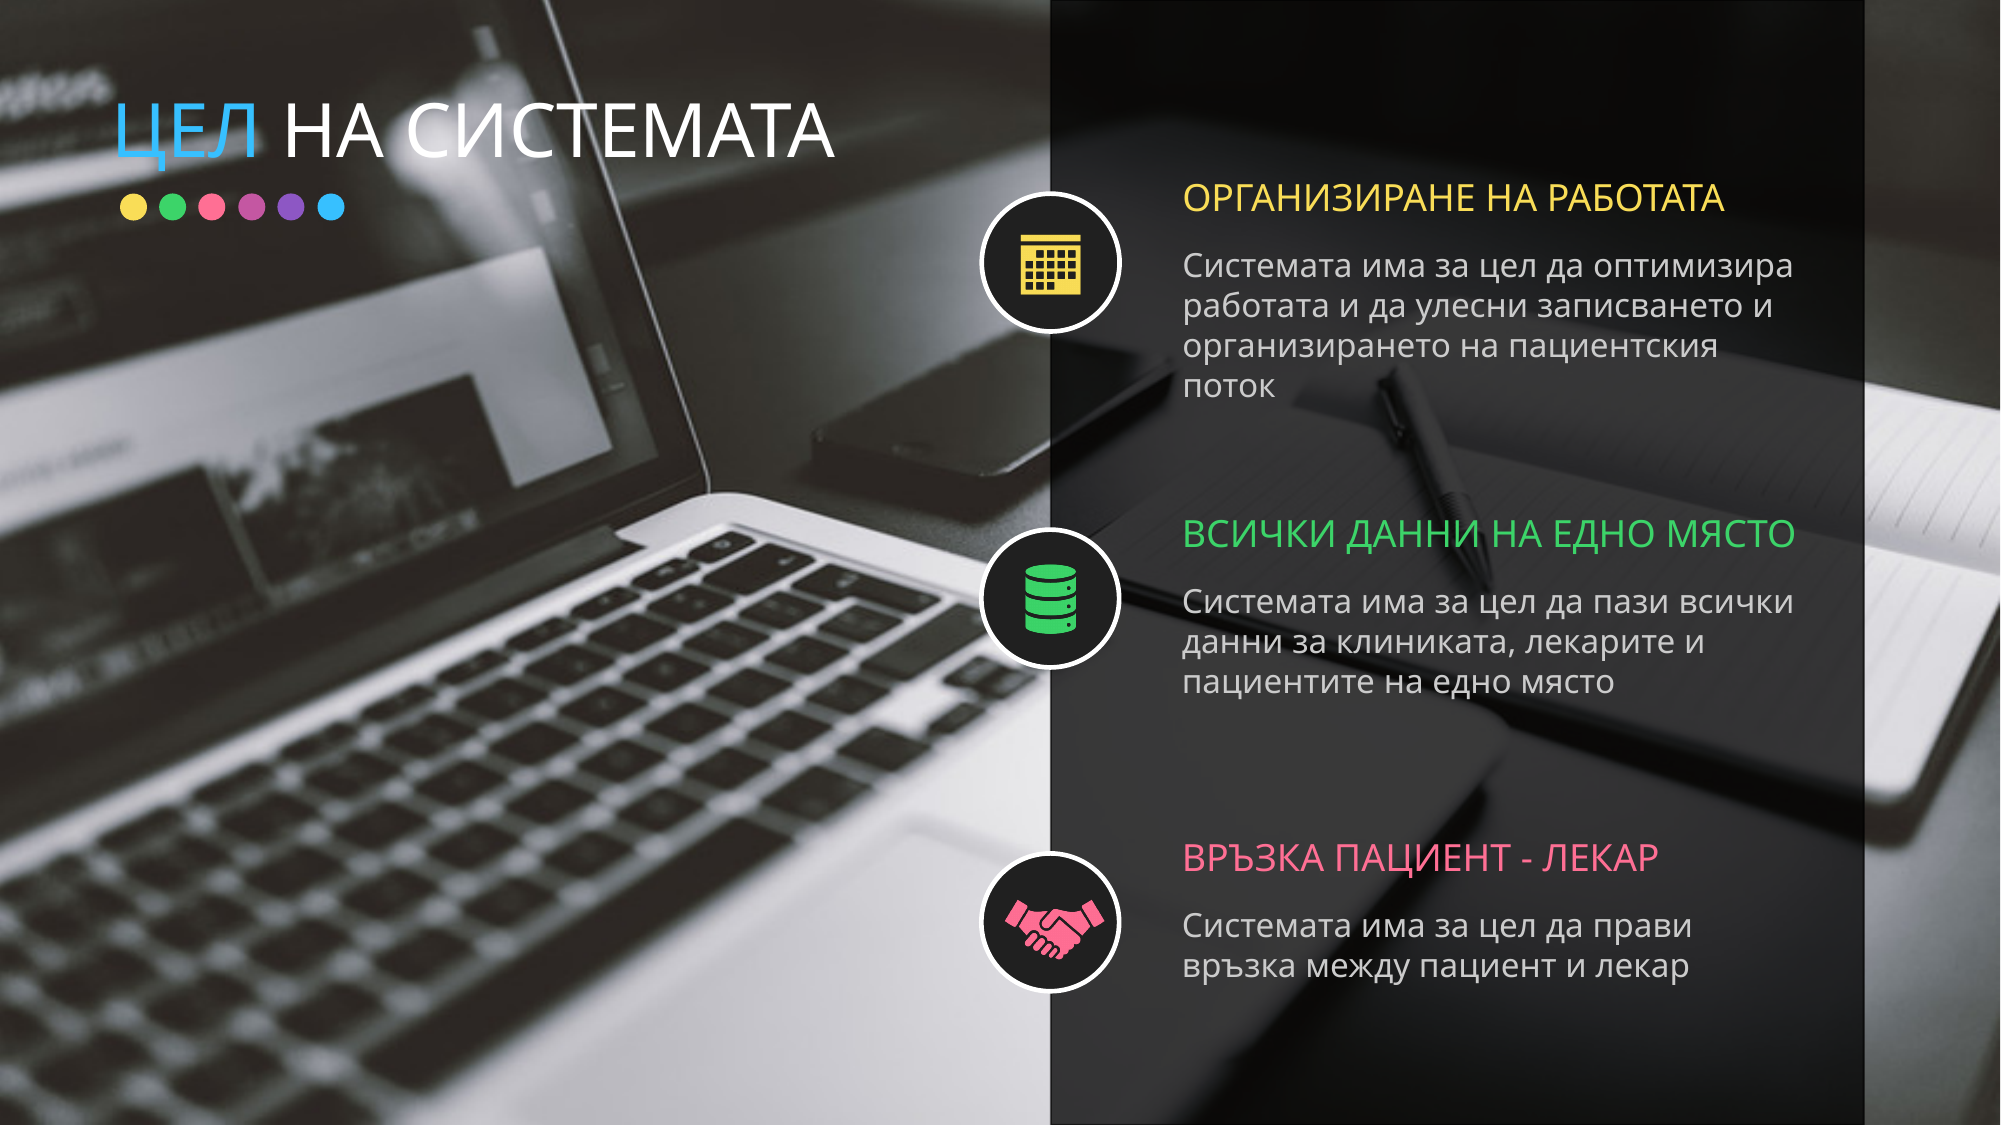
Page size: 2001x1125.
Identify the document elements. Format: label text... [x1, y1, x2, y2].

text_box ВРЪЗКА ПАЦИЕНТ - ЛЕКАР Системата има за цел да прави връзка между пациент и лекар [1167, 826, 1813, 992]
text_box ОРГАНИЗИРАНЕ НА РАБОТАТА Системата има за цел да оптимизира работата и да улесни записването и организирането на пациентския поток [1167, 181, 1814, 412]
picture [1007, 555, 1094, 643]
text_box ВСИЧКИ ДАННИ НА ЕДНО МЯСТО Системата има за цел да пази всички данни за клиниката, лекарите и пациентите на едно място [1167, 502, 1813, 708]
text_box [277, 193, 305, 221]
text_box [159, 193, 187, 221]
text_box [317, 193, 345, 221]
text_box ЦЕЛ НА СИСТЕМАТА [96, 75, 1824, 181]
text_box [980, 192, 1121, 333]
picture [1008, 222, 1093, 307]
text_box [1019, 985, 1082, 993]
text_box [980, 852, 1101, 970]
text_box [198, 193, 226, 221]
text_box [980, 528, 1121, 669]
text_box [1110, 886, 1121, 959]
text_box [238, 193, 266, 221]
text_box [1050, 0, 1865, 1125]
picture [0, 0, 1110, 1125]
text_box [120, 193, 148, 221]
picture [1865, 0, 2001, 1125]
